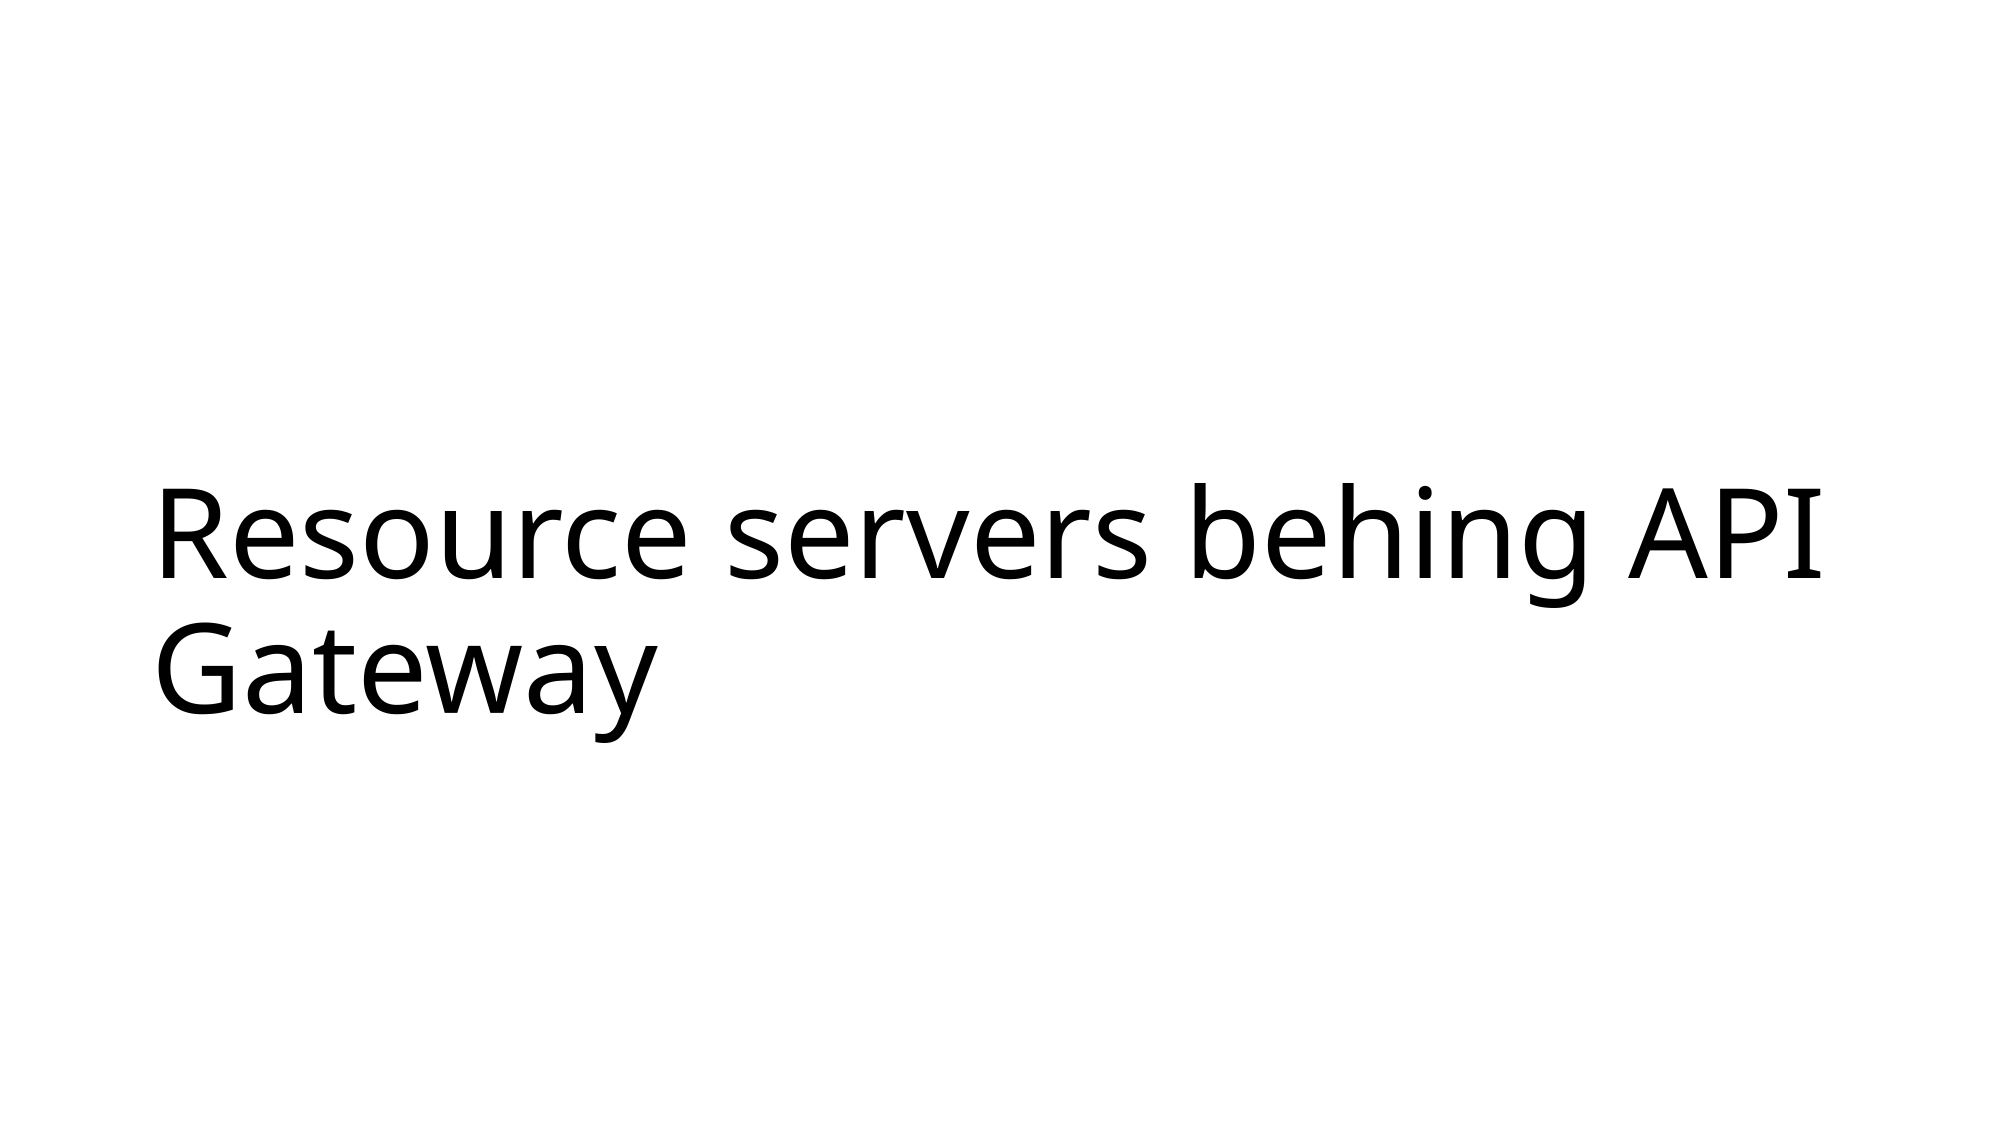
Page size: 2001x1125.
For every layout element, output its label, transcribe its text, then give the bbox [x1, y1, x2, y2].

title Resource servers behing API Gateway [136, 280, 1862, 749]
